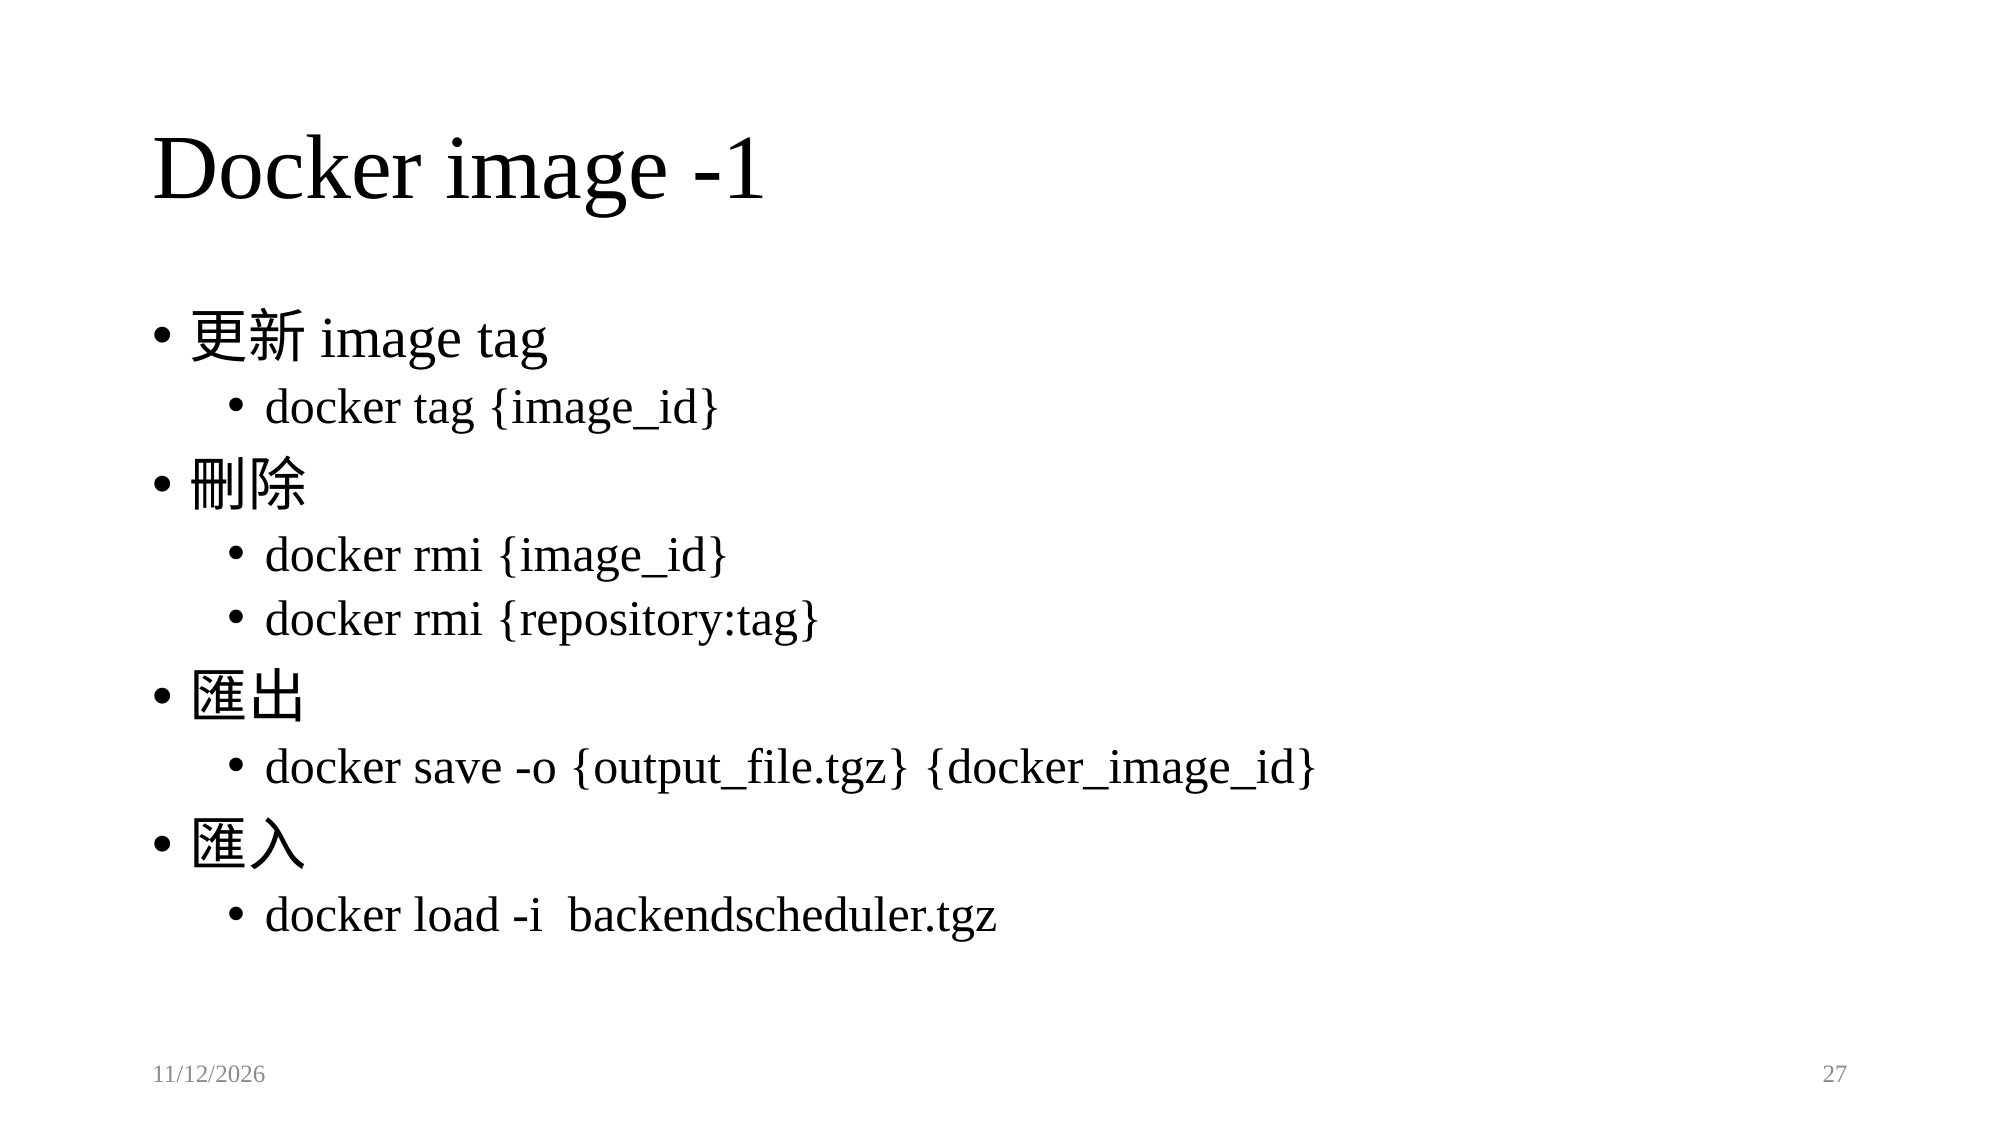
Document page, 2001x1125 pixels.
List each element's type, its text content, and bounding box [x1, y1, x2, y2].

title Docker image -1 [137, 59, 1863, 278]
list 更新image tag docker tag {image_id} 刪除 docker rmi {image_id} docker rmi {repository:tag} 匯出 docker save -o {output_file.tgz} {docker_image_id} 匯入 docker load -i backendscheduler.tgz [137, 299, 1863, 1014]
slide_number 27 [1412, 1042, 1863, 1103]
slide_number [137, 1042, 588, 1103]
